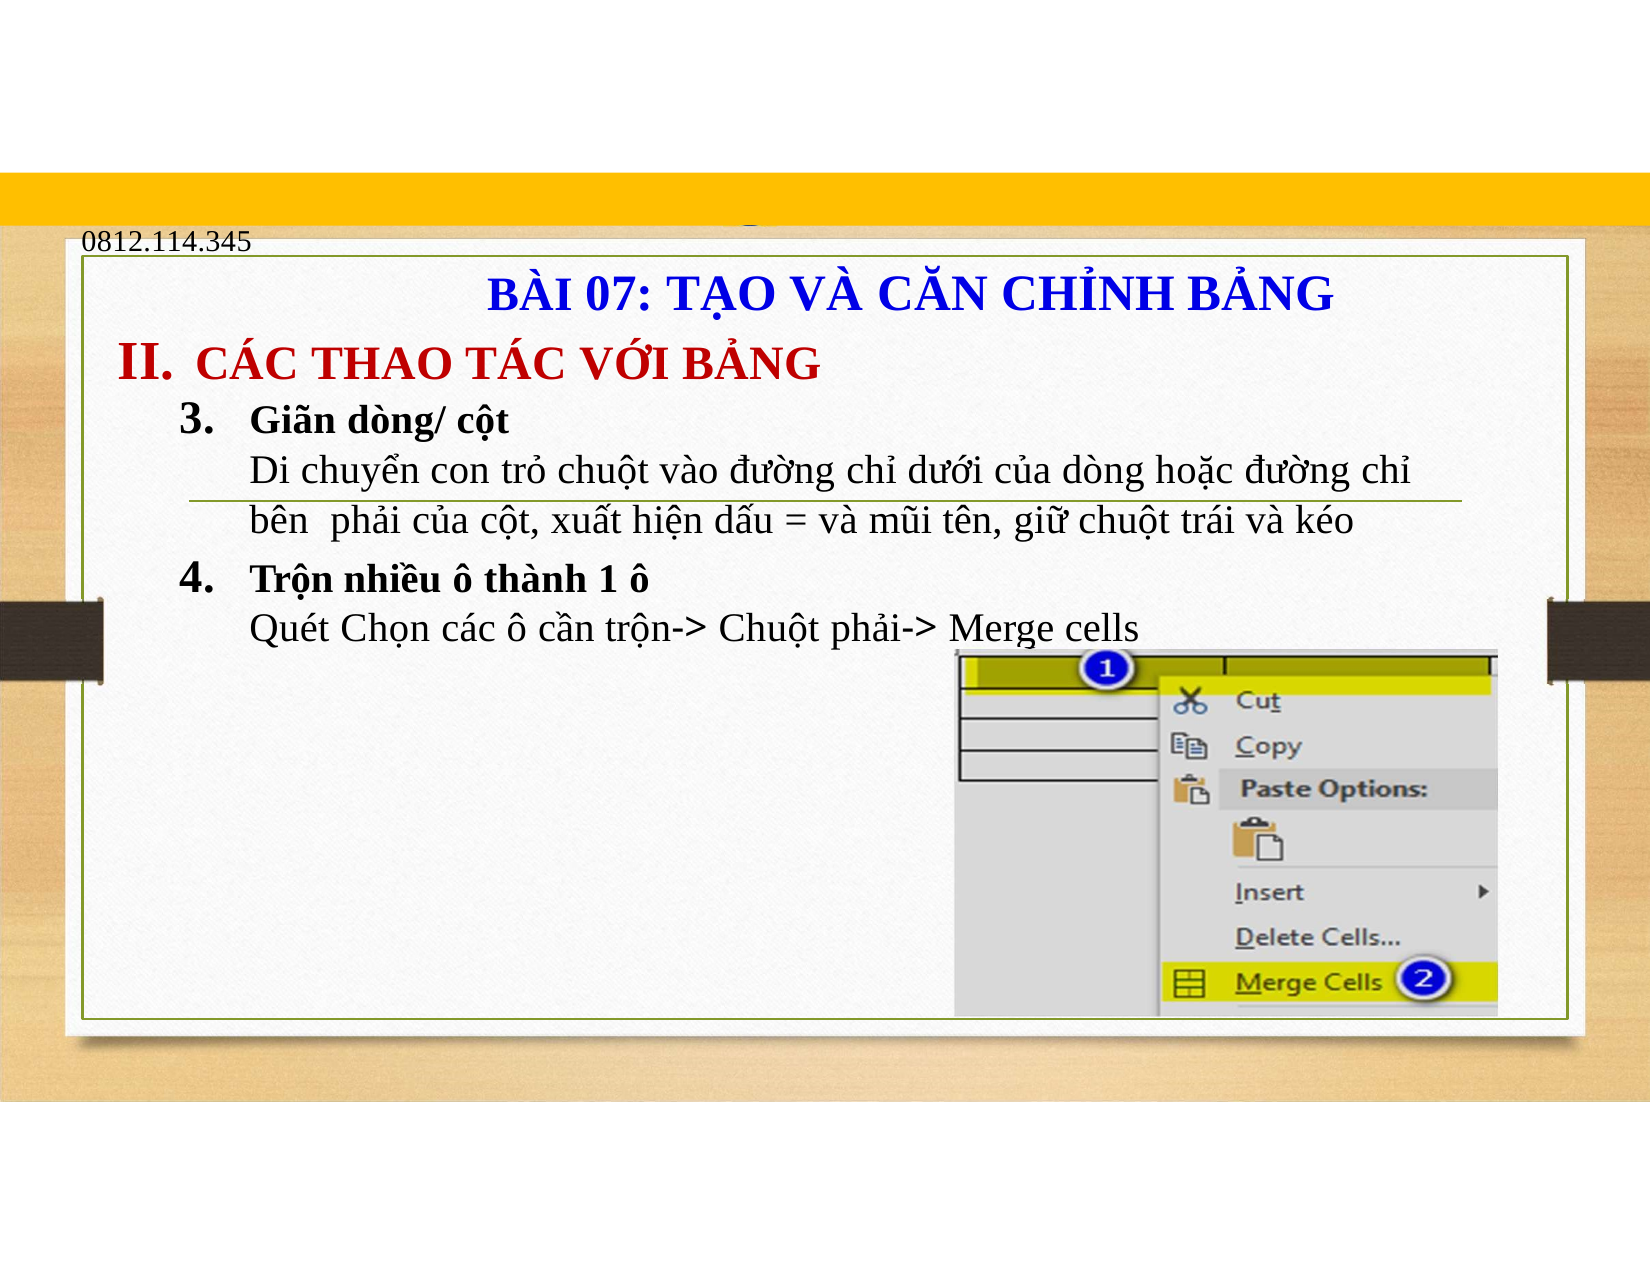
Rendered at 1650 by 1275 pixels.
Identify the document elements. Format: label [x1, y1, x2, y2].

text_box [0, 173, 1650, 1017]
text_box [722, 173, 1100, 228]
picture [0, 1017, 1650, 1102]
